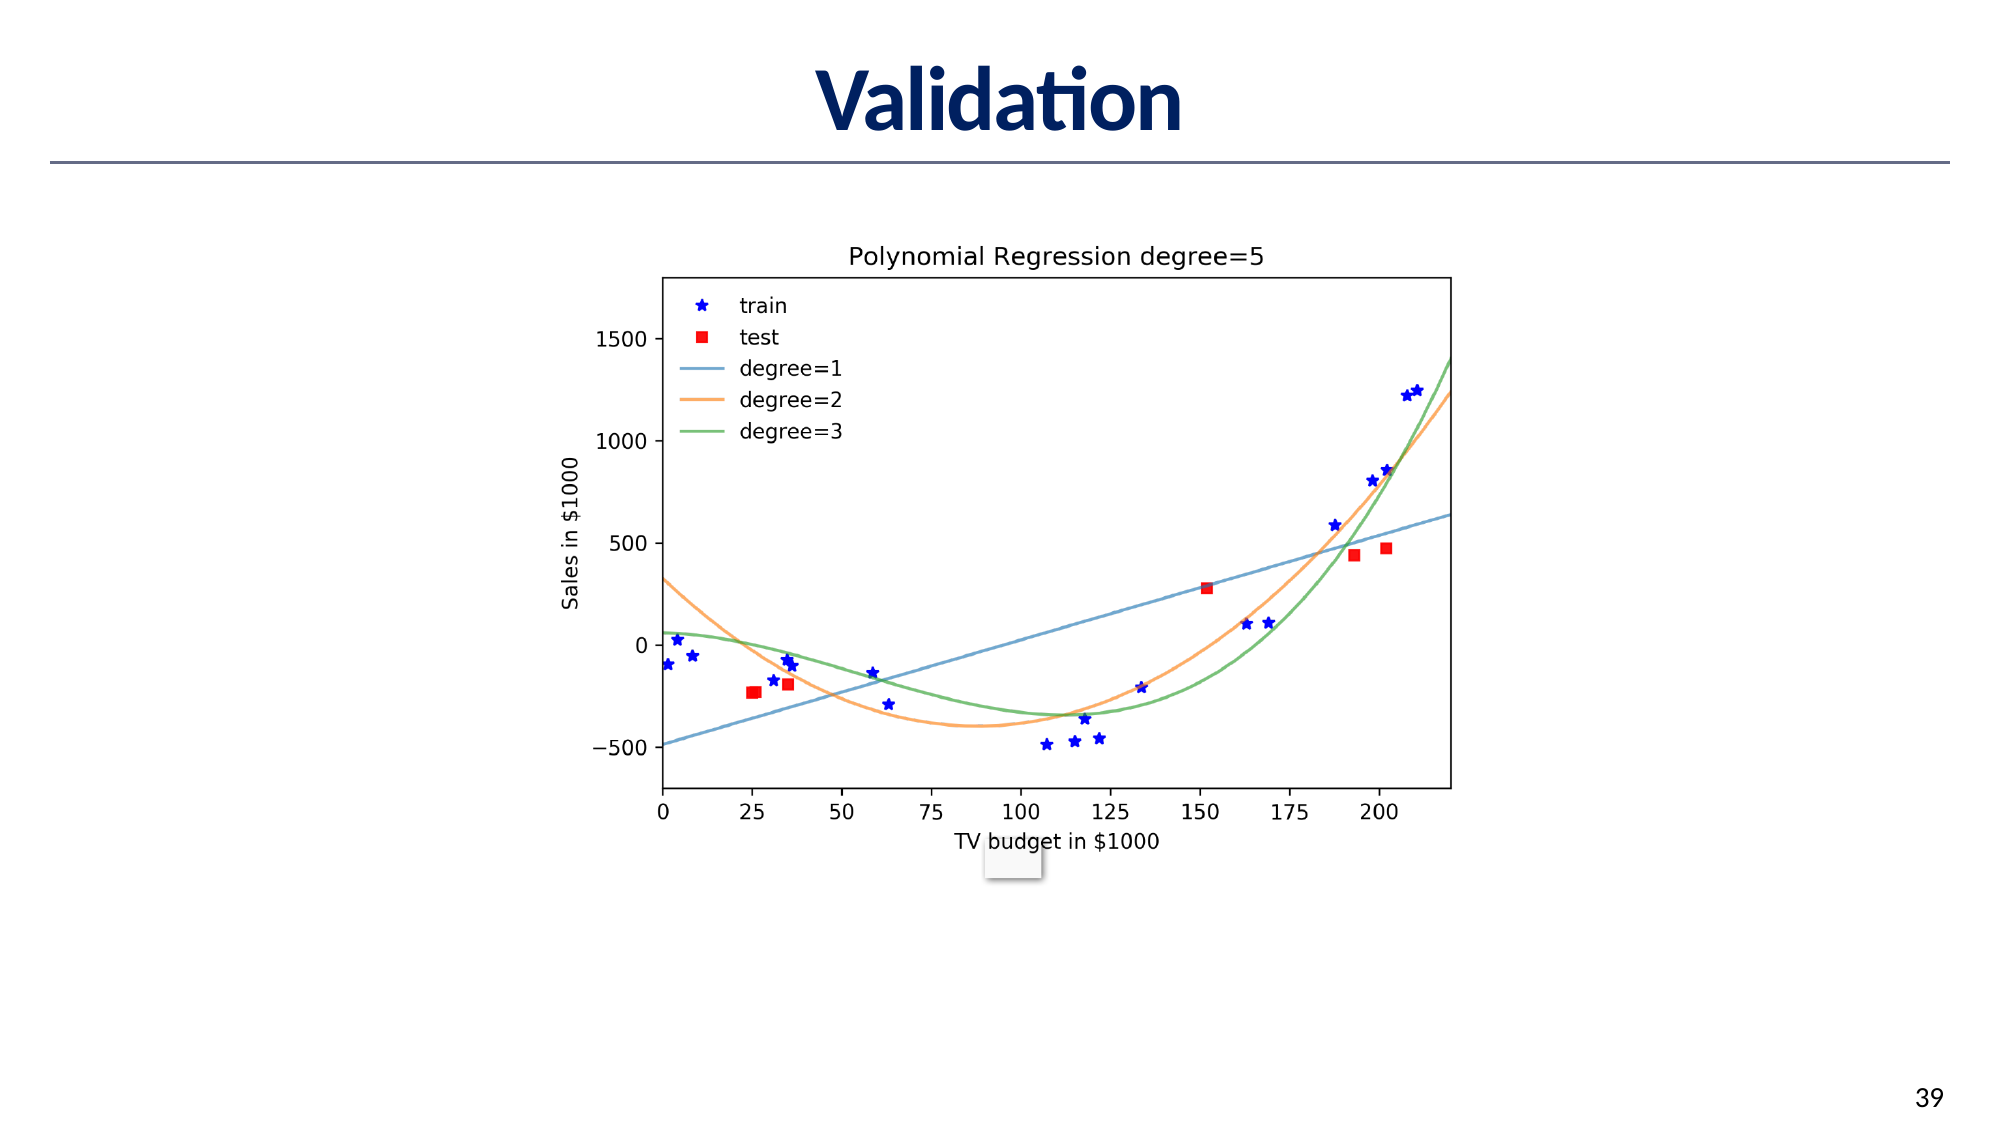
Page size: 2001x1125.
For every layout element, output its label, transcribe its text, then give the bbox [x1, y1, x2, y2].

picture [437, 187, 1563, 938]
title Validation [99, 24, 1900, 163]
slide_number 39 [1899, 1071, 2000, 1125]
